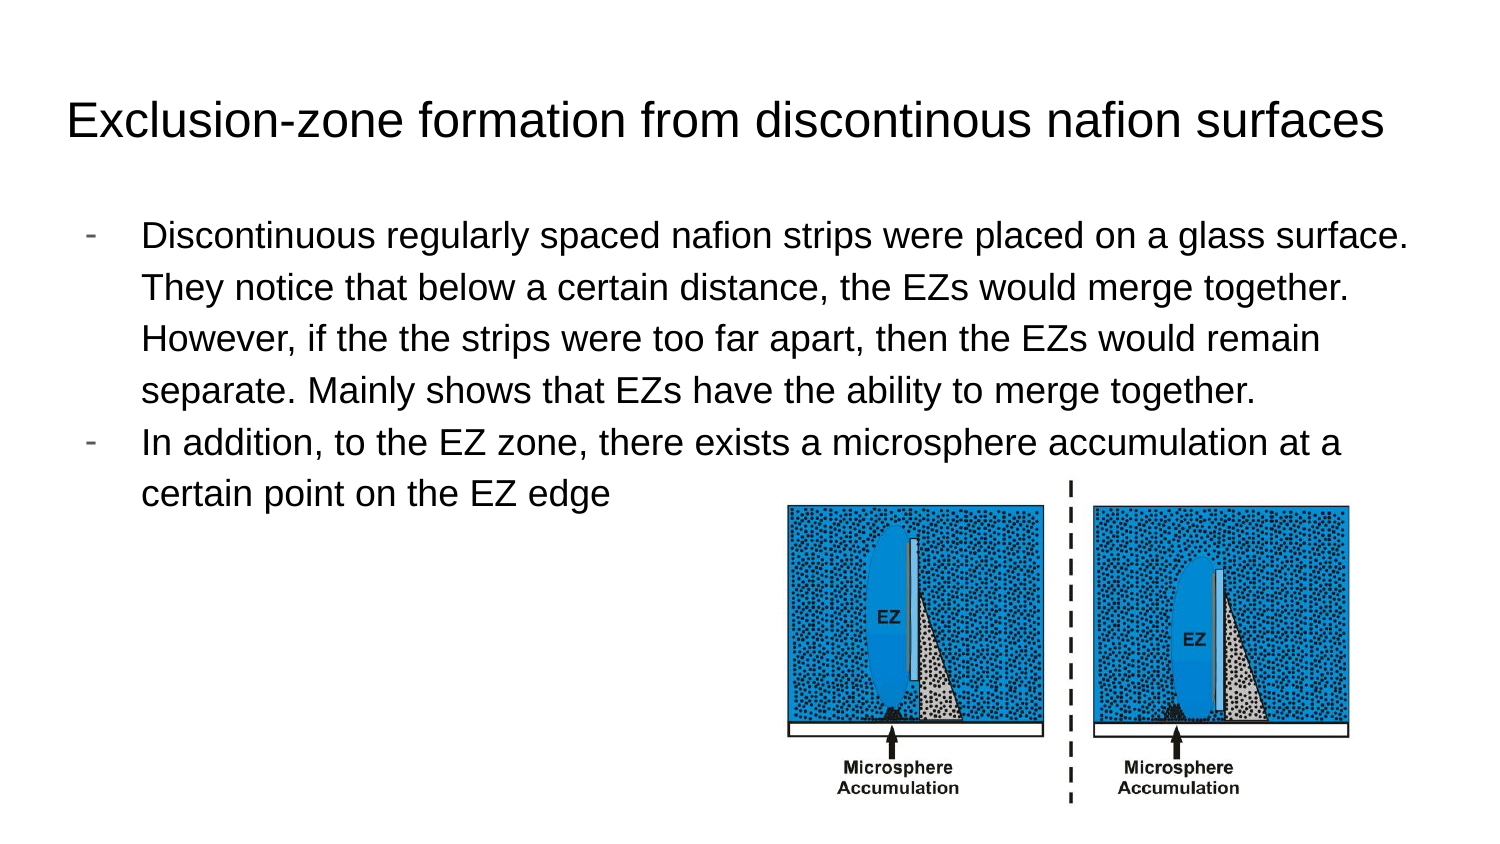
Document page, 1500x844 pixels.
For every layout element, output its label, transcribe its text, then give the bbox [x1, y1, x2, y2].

picture [782, 476, 1353, 808]
list Discontinuous regularly spaced nafion strips were placed on a glass surface. They notice that below a certain distance, the EZs would merge together. However, if the the strips were too far apart, then the EZs would remain separate. Mainly shows that EZs have the ability to merge together. In addition, to the EZ zone, there exists a microsphere accumulation at a certain point on the EZ edge [51, 189, 1449, 750]
title Exclusion-zone formation from discontinous nafion surfaces [51, 72, 1449, 167]
